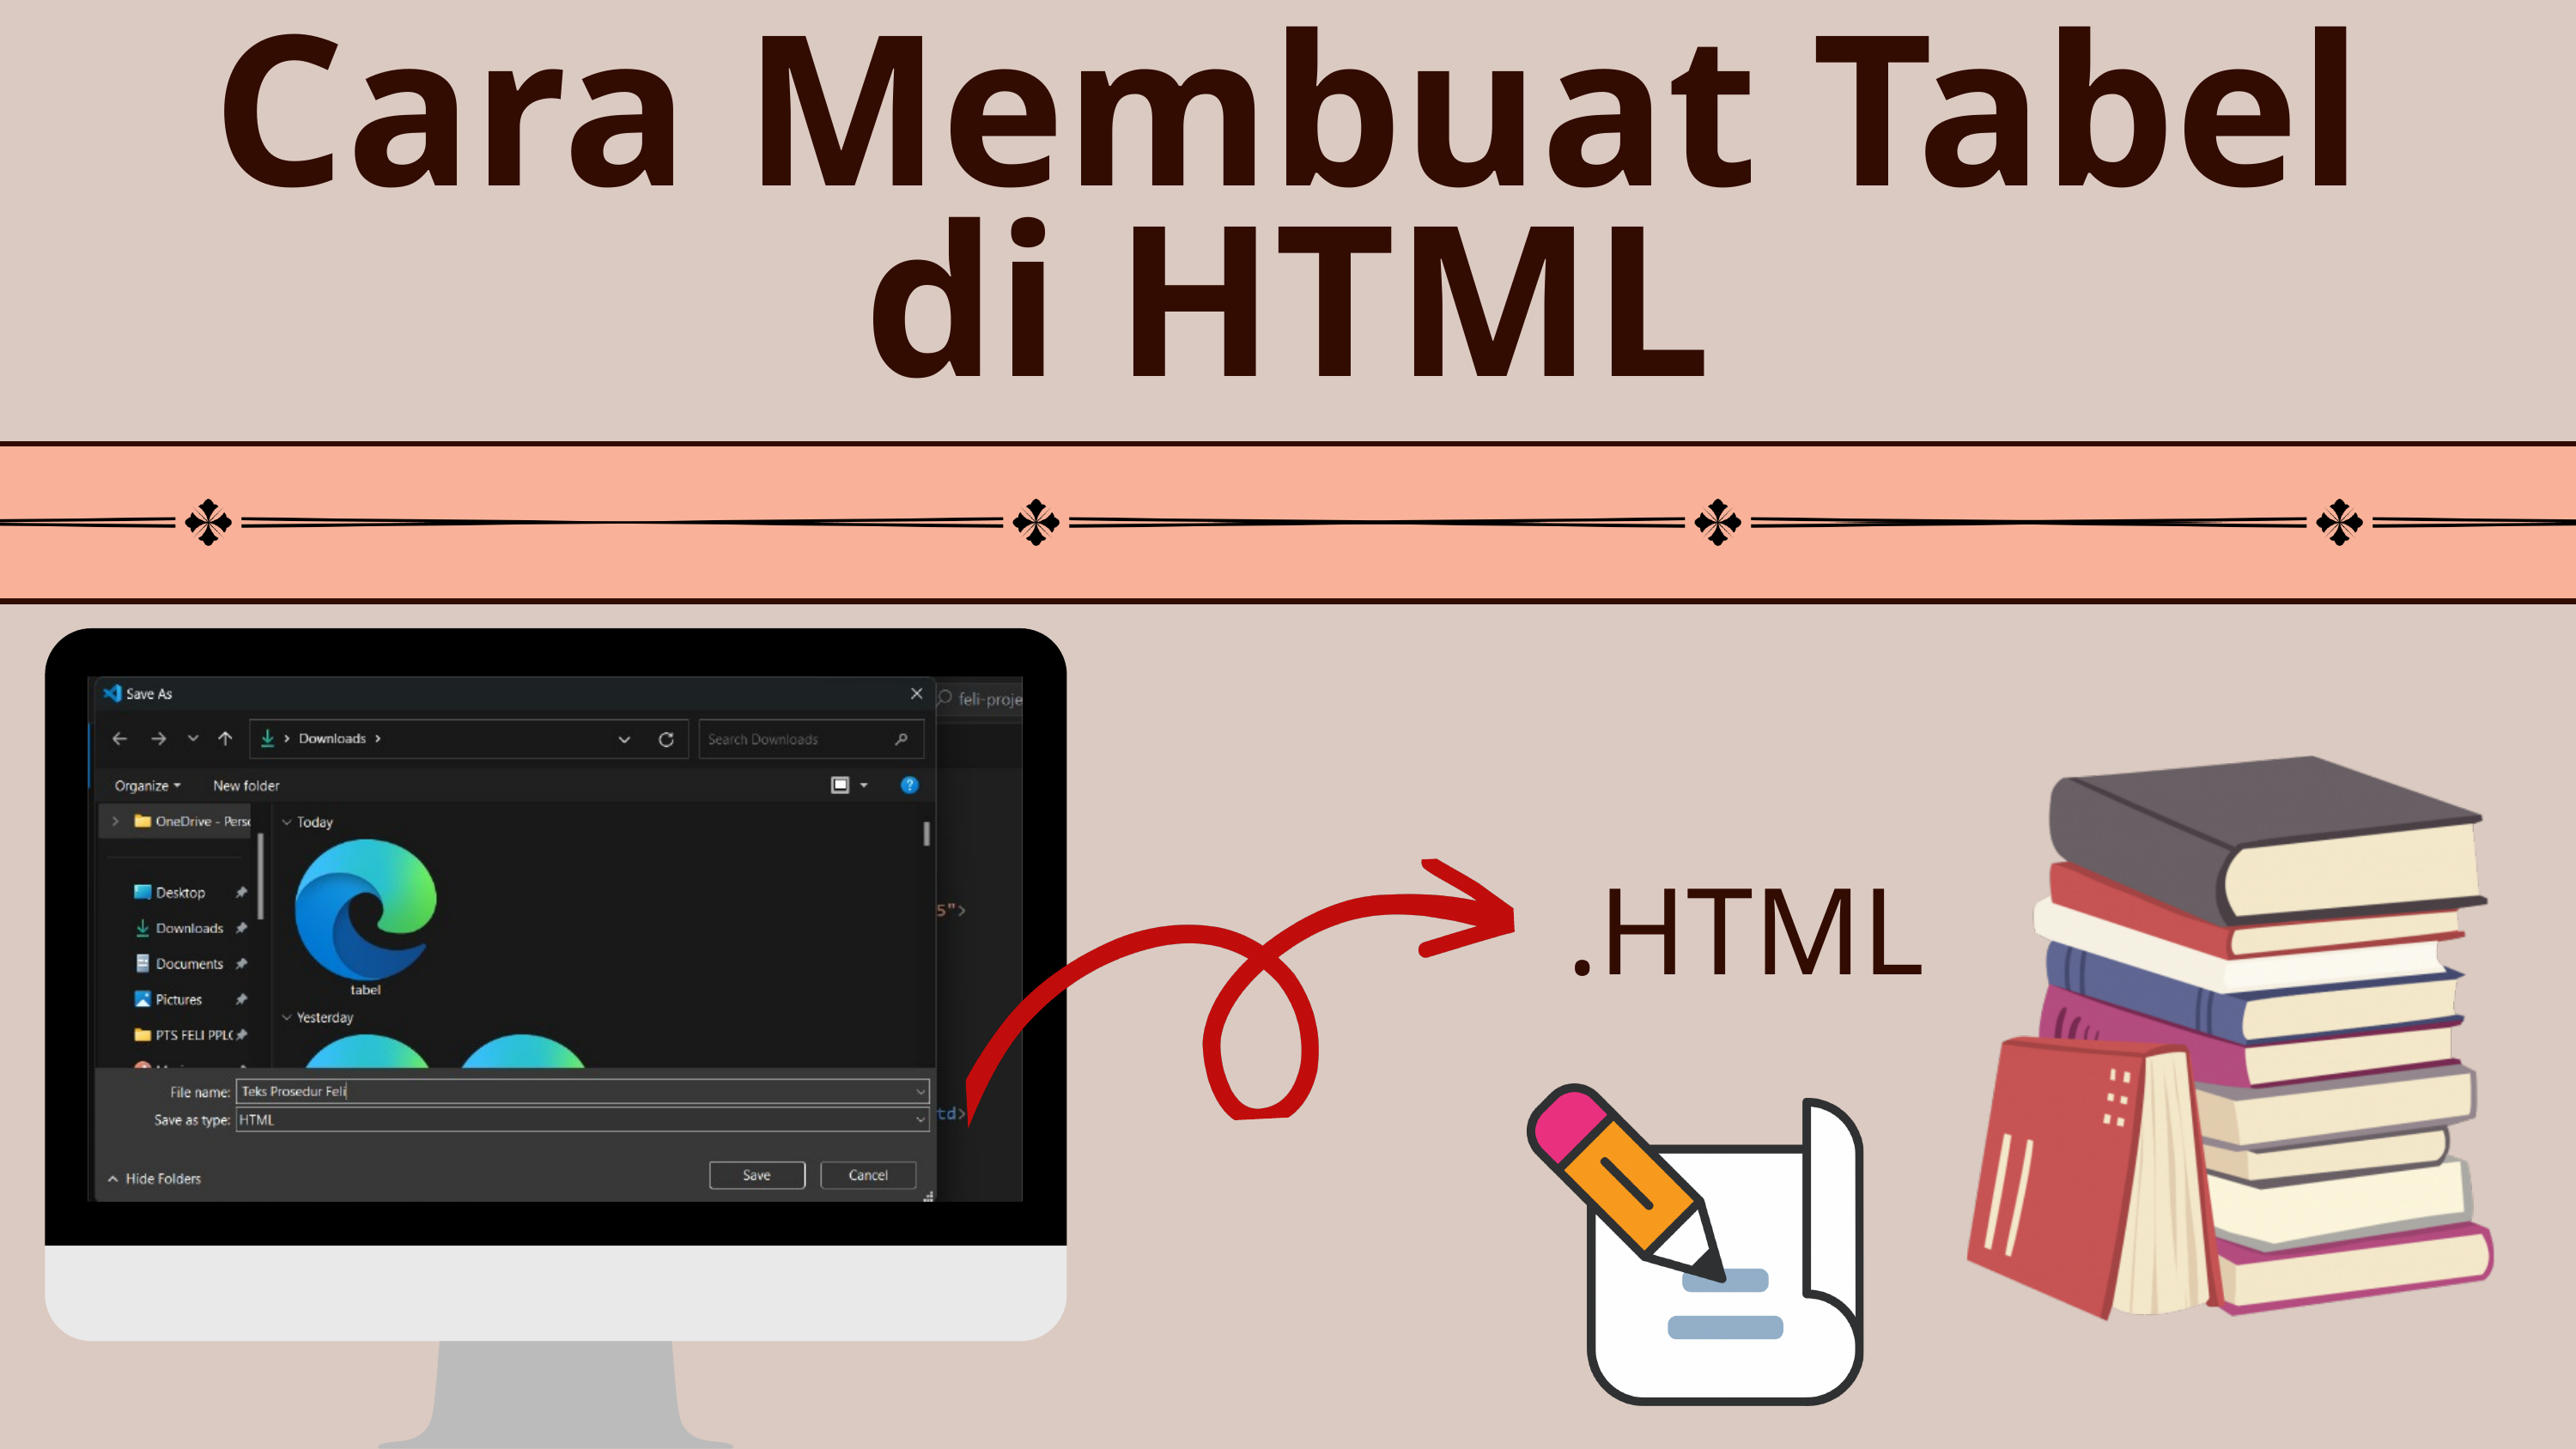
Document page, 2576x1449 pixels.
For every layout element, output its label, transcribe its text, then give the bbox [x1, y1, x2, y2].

text_box Cara Membuat Tabel di HTML [144, 37, 2432, 419]
text_box .HTML [1331, 855, 2161, 999]
text_box [1966, 755, 2495, 1322]
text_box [45, 627, 1067, 1449]
text_box [1071, 864, 1523, 1129]
text_box [1523, 1080, 1864, 1406]
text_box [0, 443, 2576, 602]
